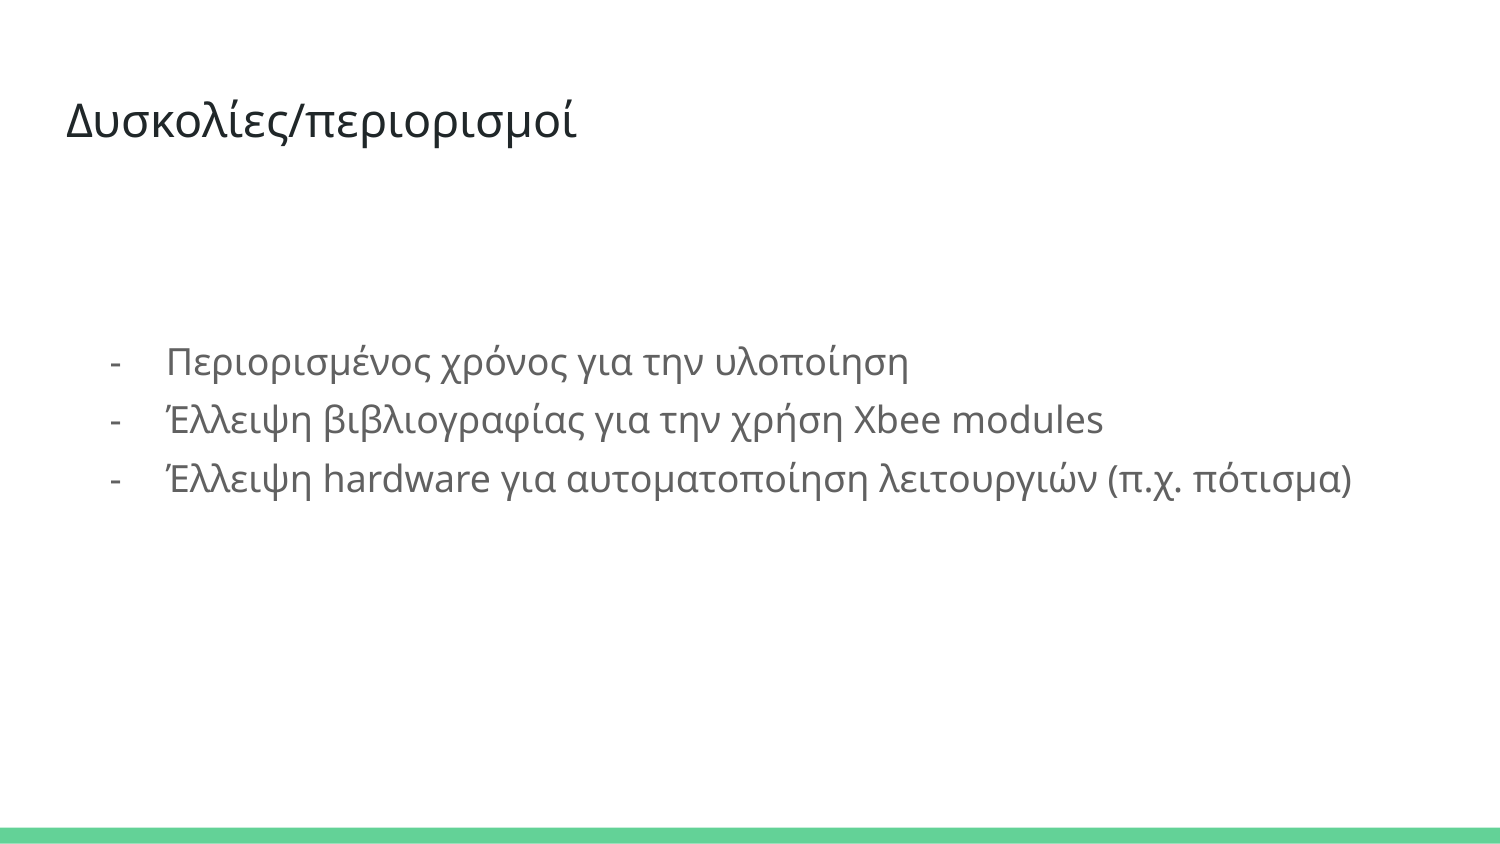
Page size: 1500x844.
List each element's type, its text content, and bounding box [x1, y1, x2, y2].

title Δυσκολίες/περιορισμοί [51, 72, 1449, 167]
list Περιορισμένος χρόνος για την υλοποίηση Έλλειψη βιβλιογραφίας για την χρήση Xbee modules Έλλειψη hardware για αυτοματοποίηση λειτουργιών (π.χ. πότισμα) [75, 312, 1417, 532]
